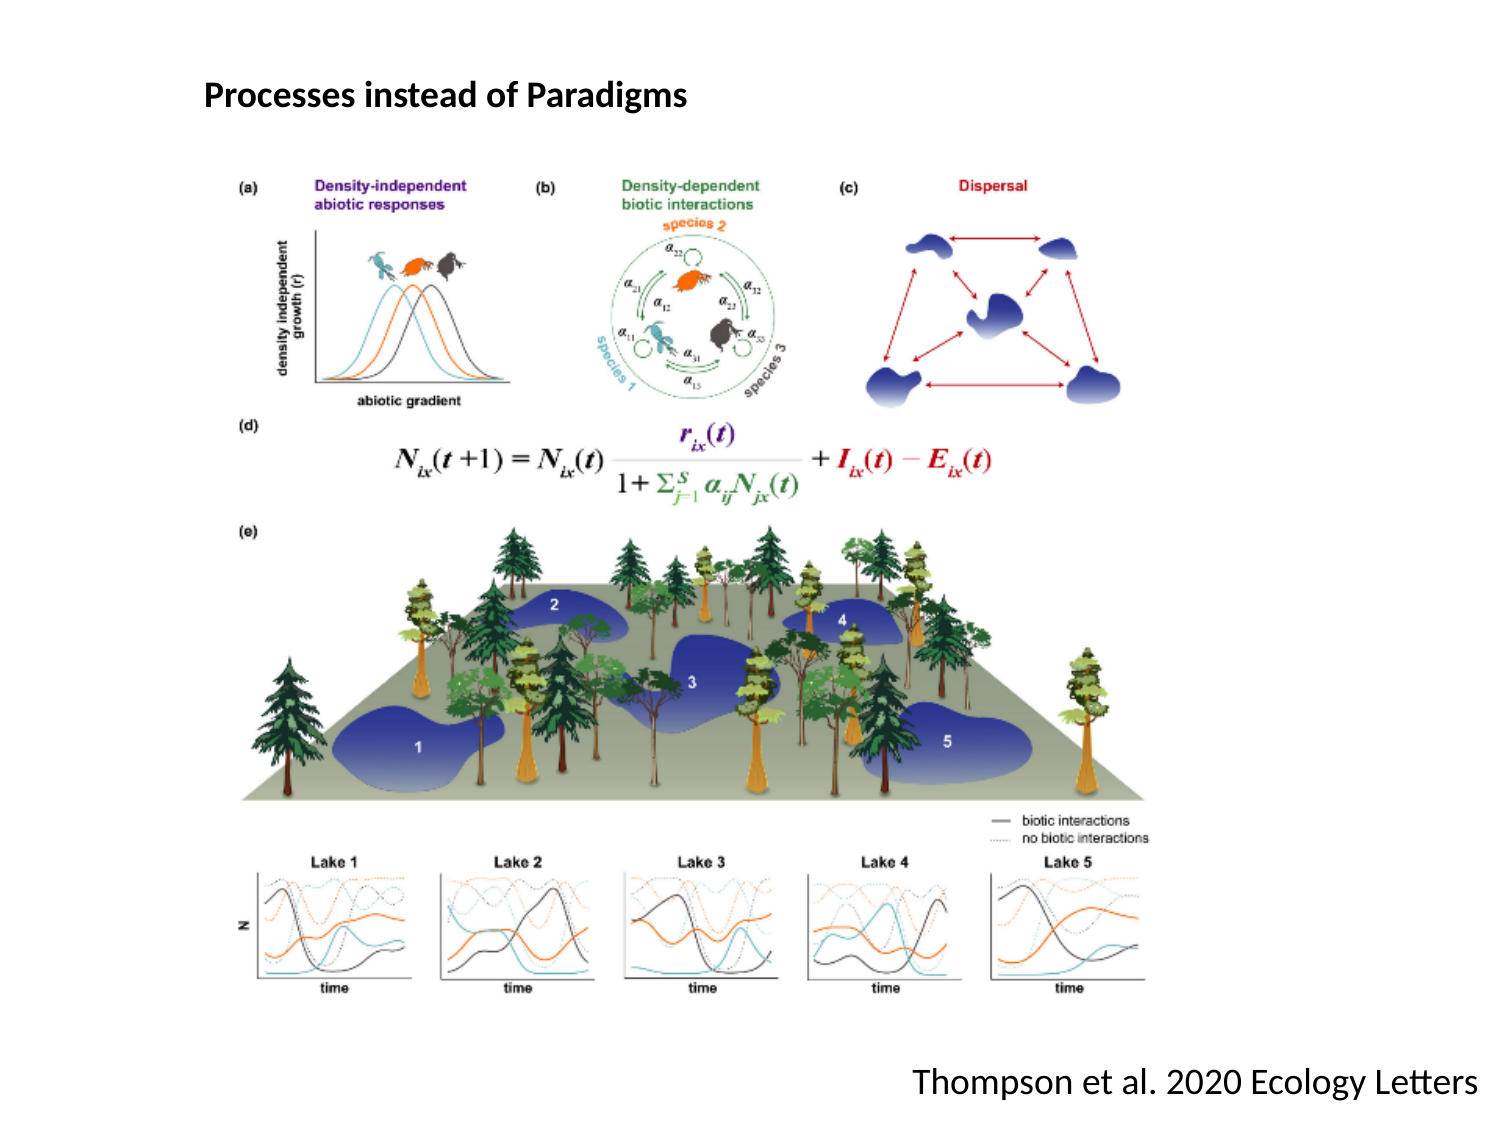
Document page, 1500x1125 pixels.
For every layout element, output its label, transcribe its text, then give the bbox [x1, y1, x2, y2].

text_box Thompson et al. 2020 Ecology Letters [897, 1049, 1495, 1110]
picture [237, 177, 1151, 998]
text_box Processes instead of Paradigms [189, 62, 704, 123]
